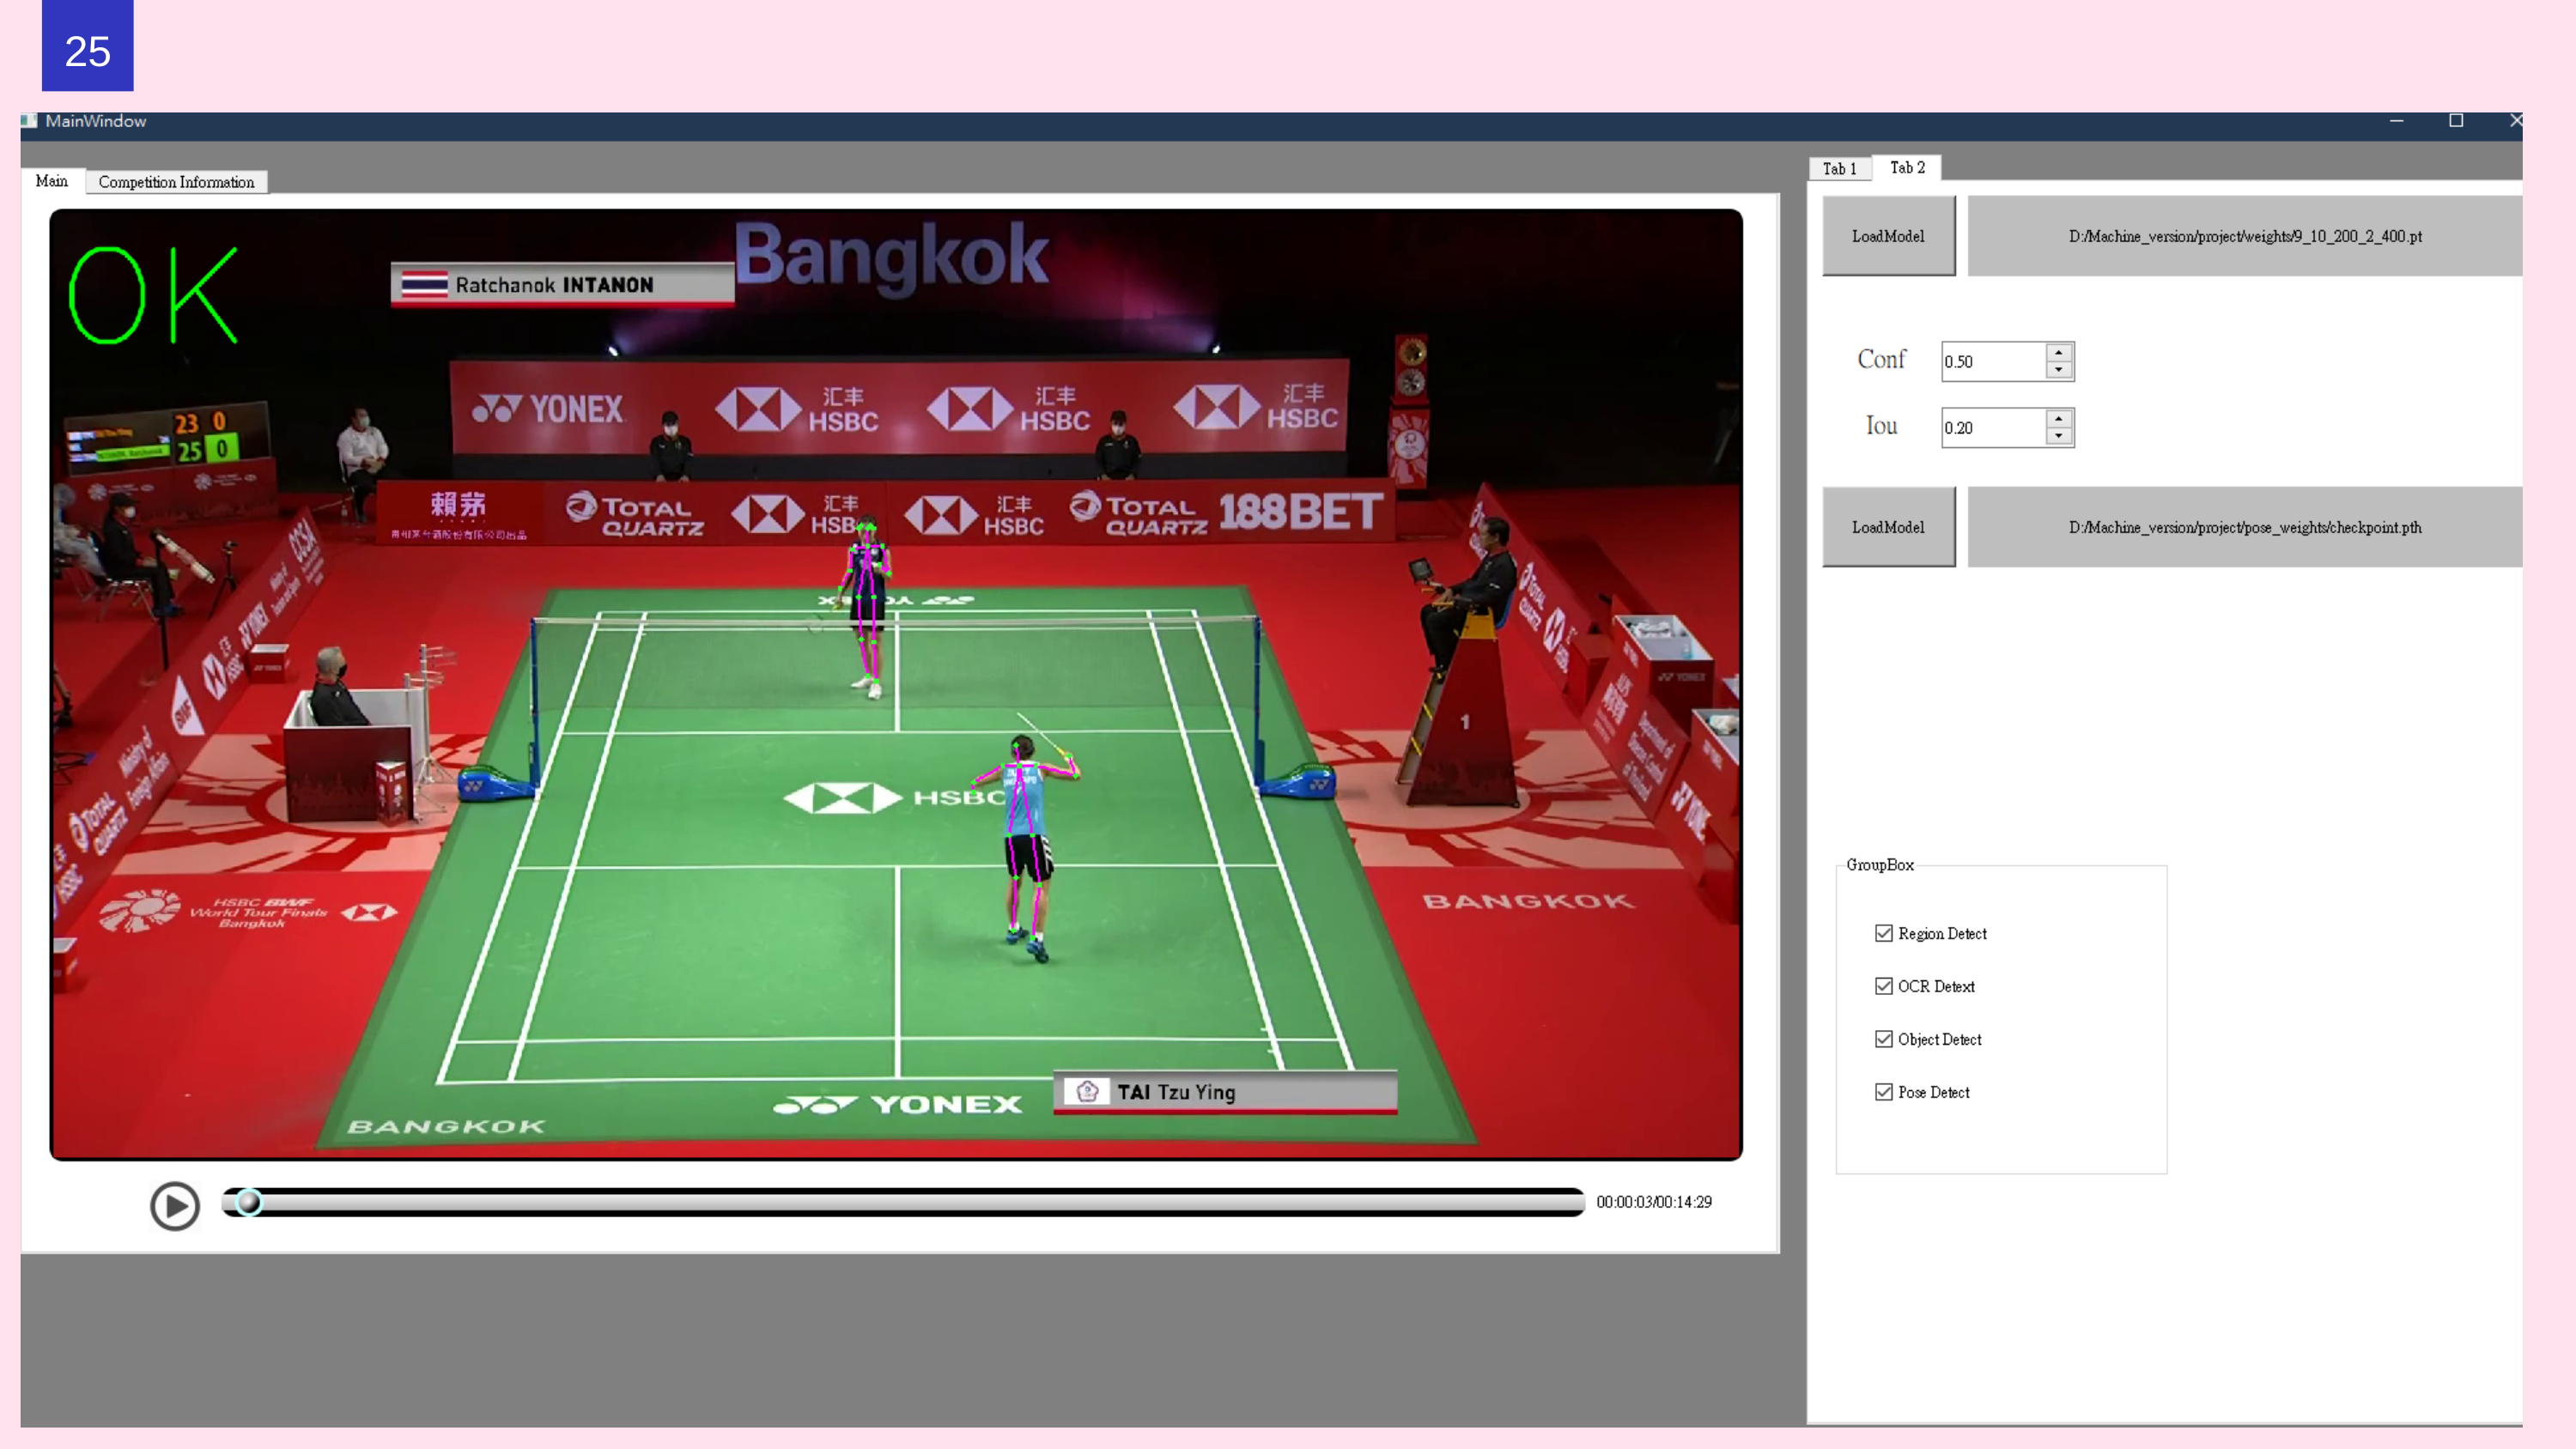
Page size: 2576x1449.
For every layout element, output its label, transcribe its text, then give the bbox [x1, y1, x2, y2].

text_box [41, 0, 134, 92]
picture [21, 112, 2523, 1428]
text_box 25 [56, 28, 120, 76]
